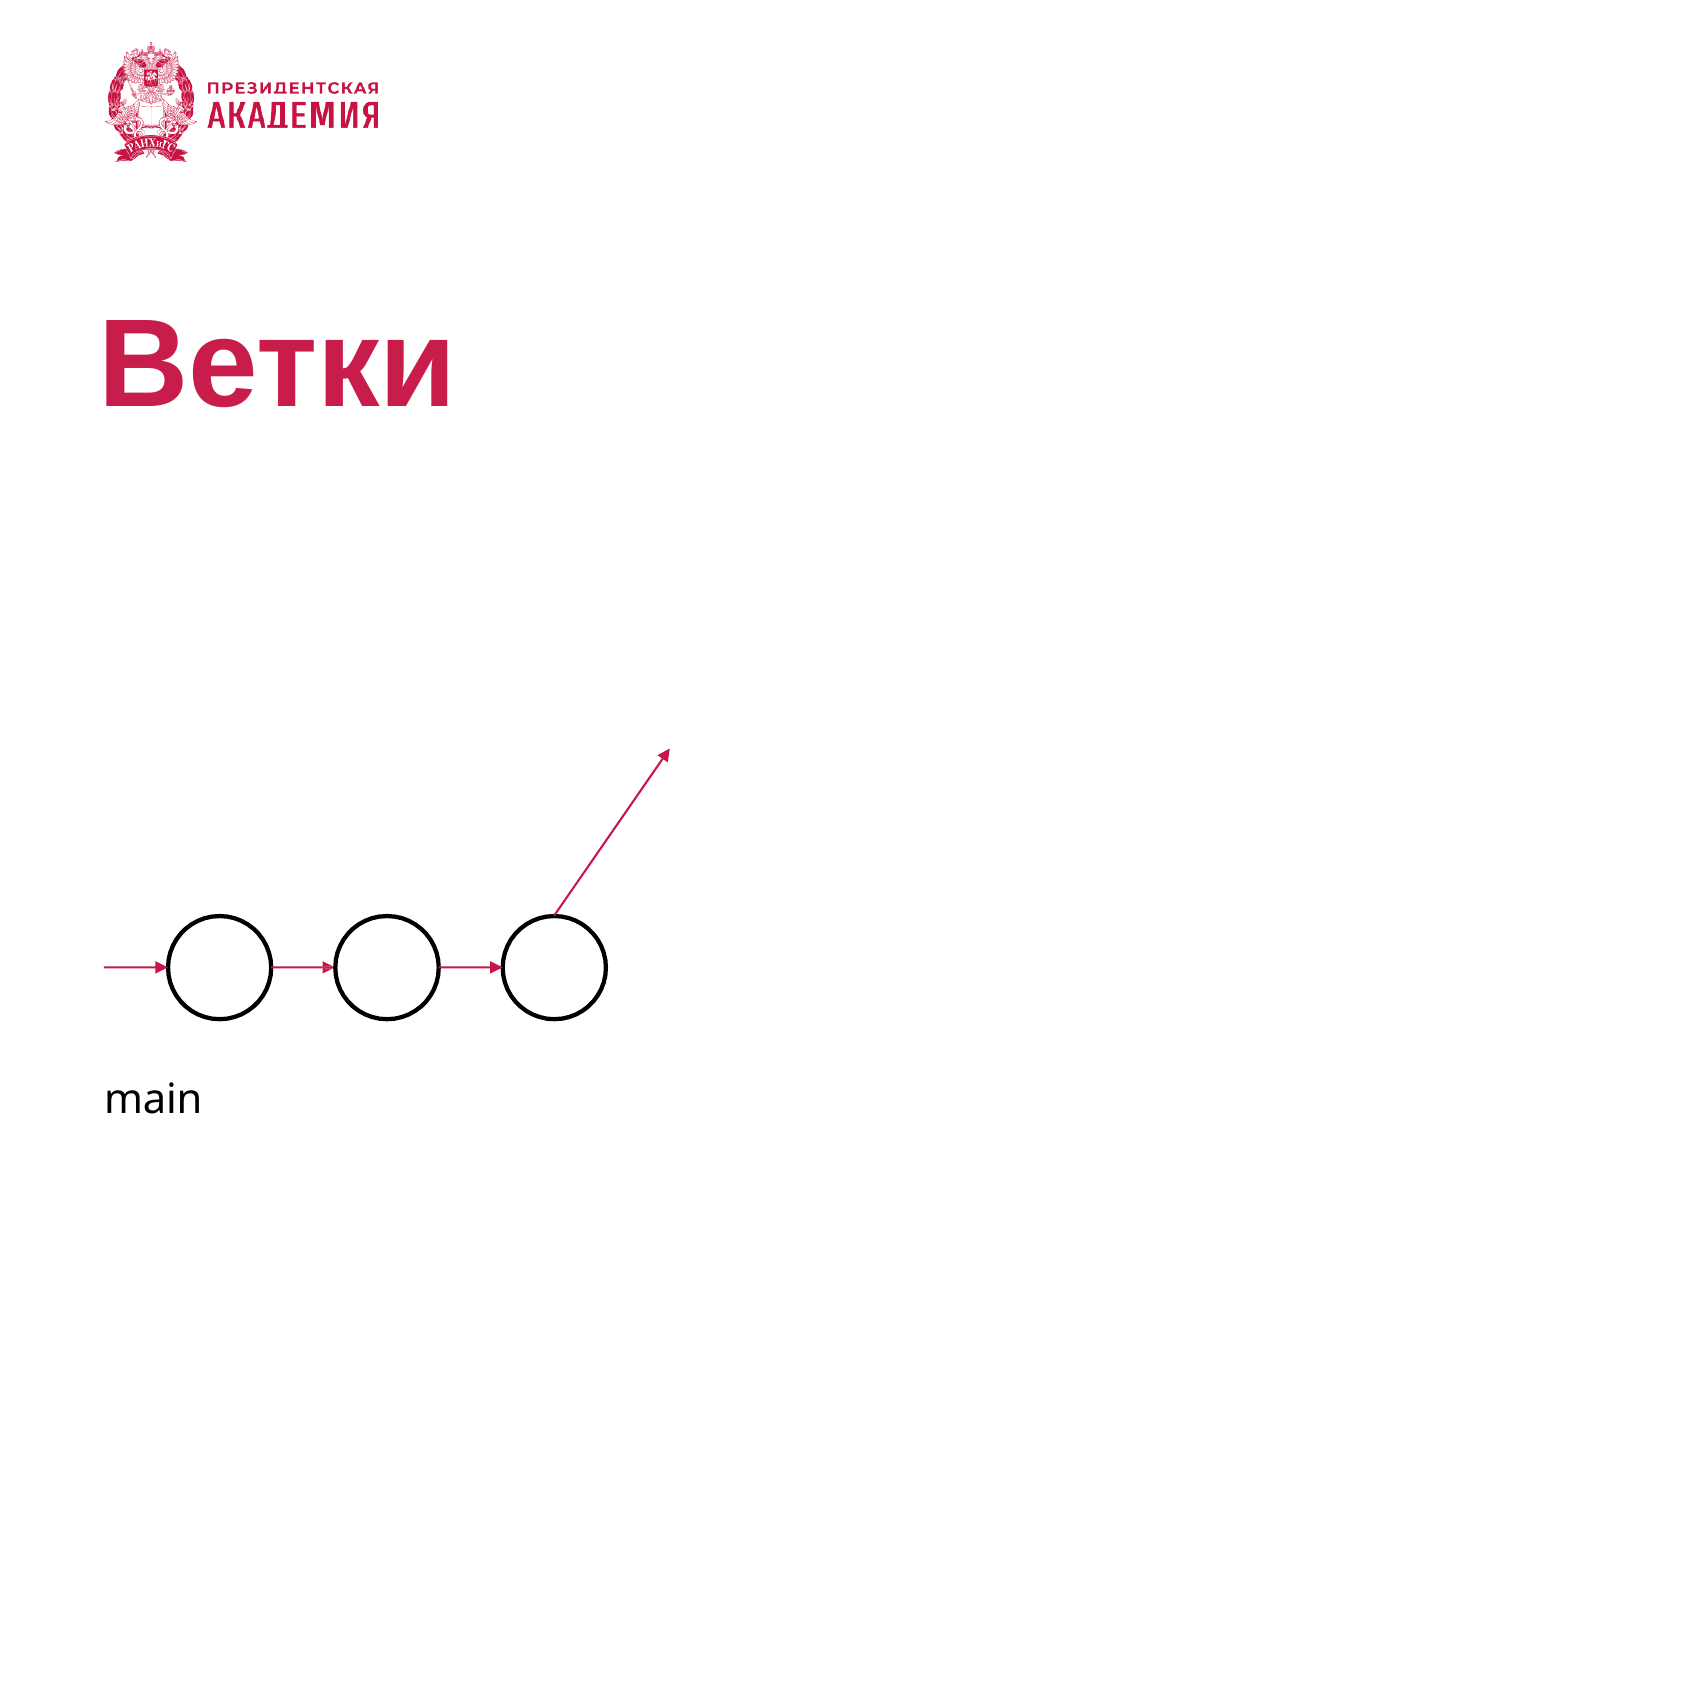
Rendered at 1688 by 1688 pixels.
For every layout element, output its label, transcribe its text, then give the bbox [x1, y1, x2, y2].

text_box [103, 748, 671, 1020]
text_box main [102, 1073, 300, 1122]
title Ветки [96, 279, 1346, 564]
picture [105, 42, 378, 162]
